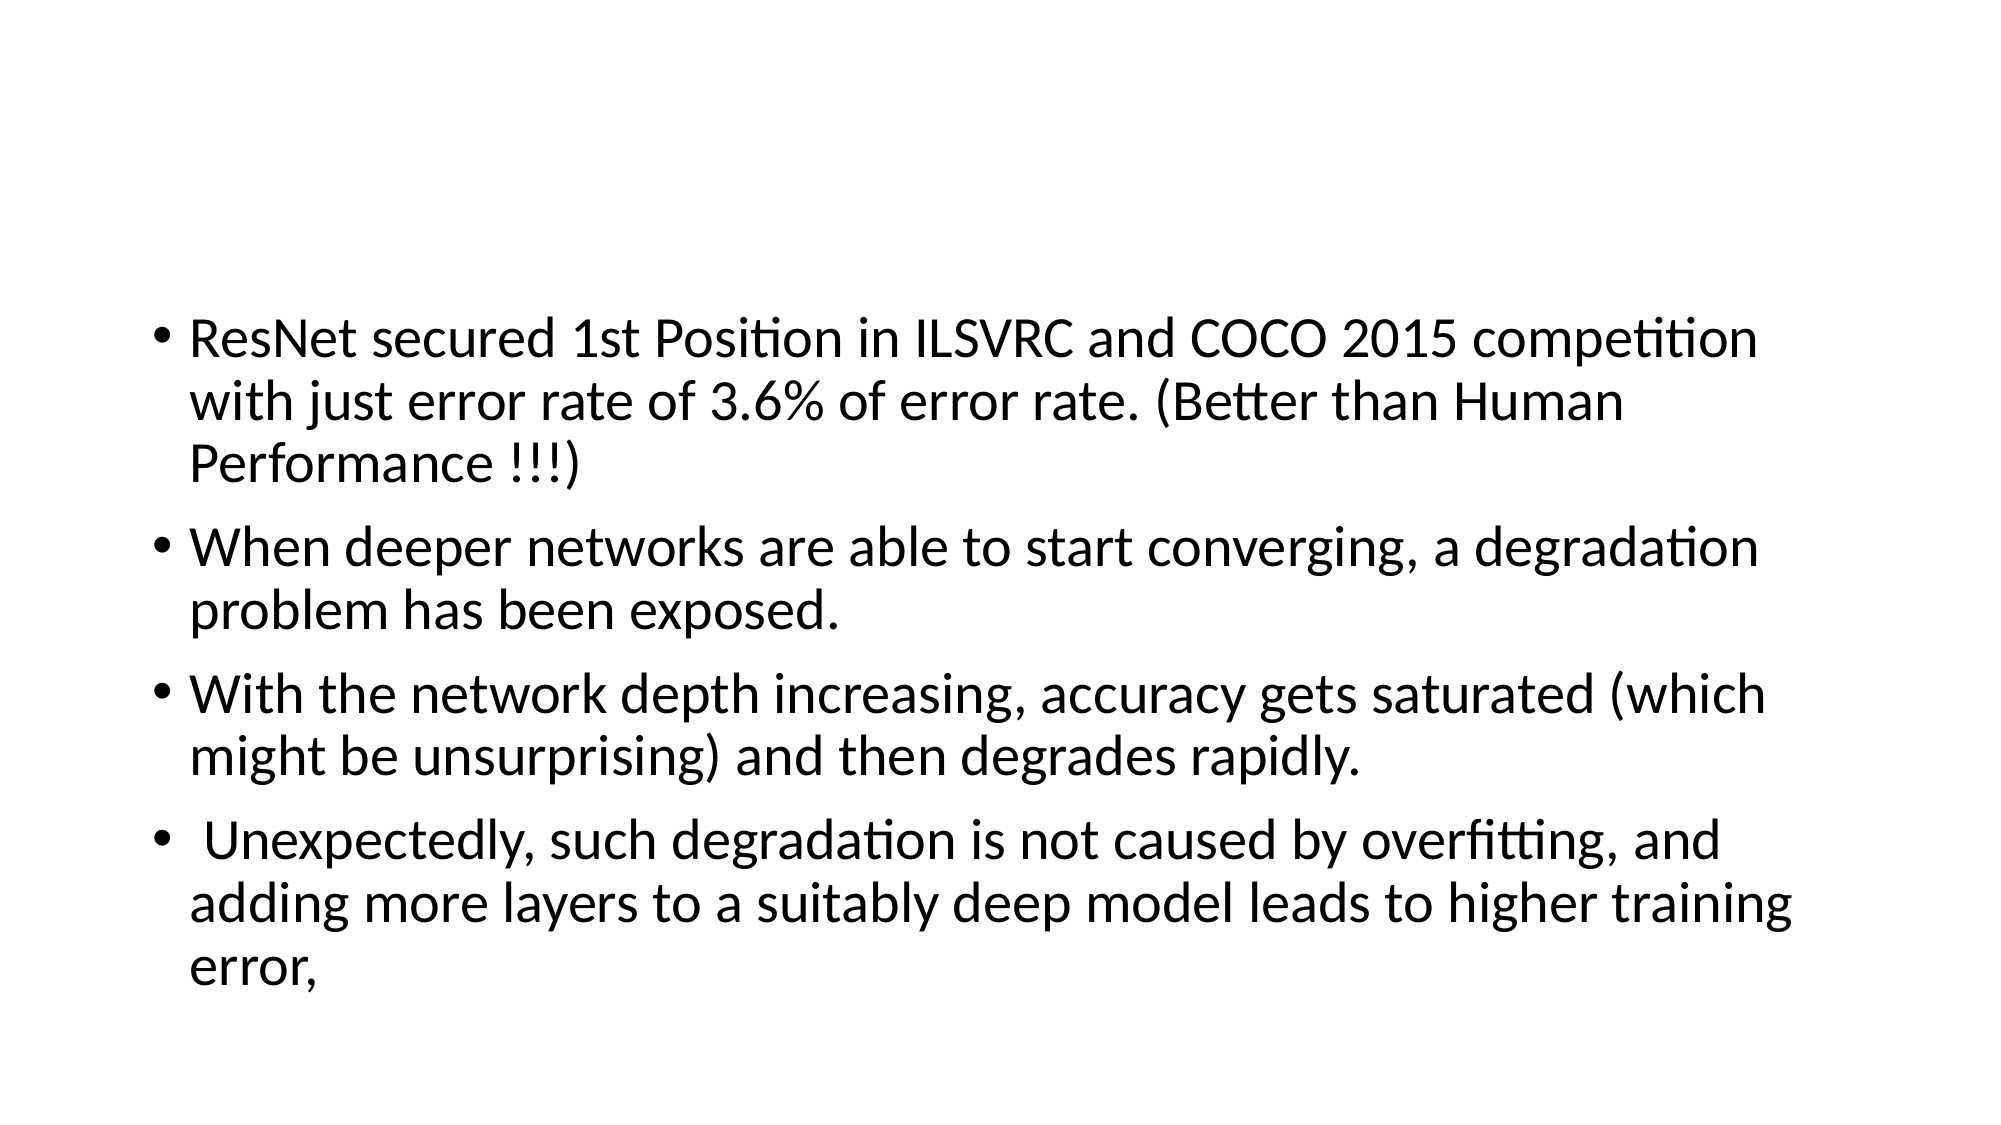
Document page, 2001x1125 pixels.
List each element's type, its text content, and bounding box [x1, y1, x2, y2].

list ResNet secured 1st Position in ILSVRC and COCO 2015 competition with just error rate of 3.6% of error rate. (Better than Human Performance !!!) When deeper networks are able to start converging, a degradation problem has been exposed. With the network depth increasing, accuracy gets saturated (which might be unsurprising) and then degrades rapidly. Unexpectedly, such degradation is not caused by overfitting, and adding more layers to a suitably deep model leads to higher training error, [137, 299, 1863, 1014]
